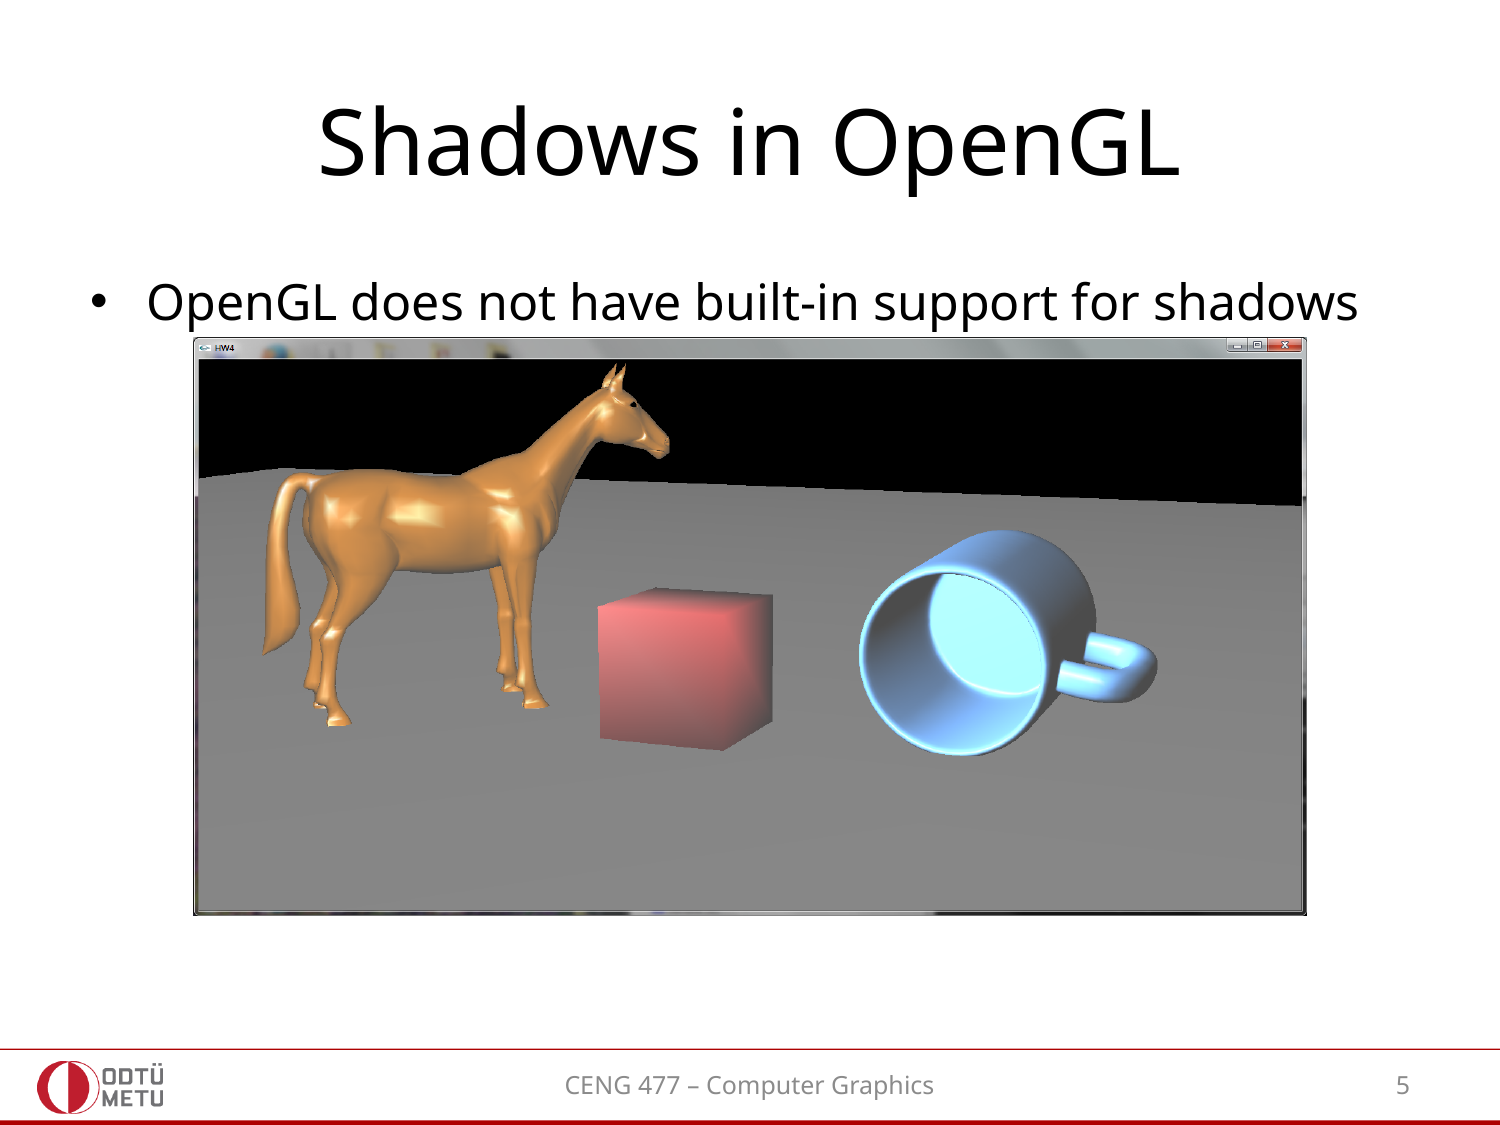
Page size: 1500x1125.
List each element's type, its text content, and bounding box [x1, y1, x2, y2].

list OpenGL does not have built-in support for shadows [75, 262, 1425, 1005]
picture [193, 337, 1307, 916]
title Shadows in OpenGL [75, 45, 1425, 233]
picture [37, 1061, 163, 1114]
footer CENG 477 – Computer Graphics [512, 1056, 988, 1117]
slide_number 5 [1074, 1056, 1425, 1117]
